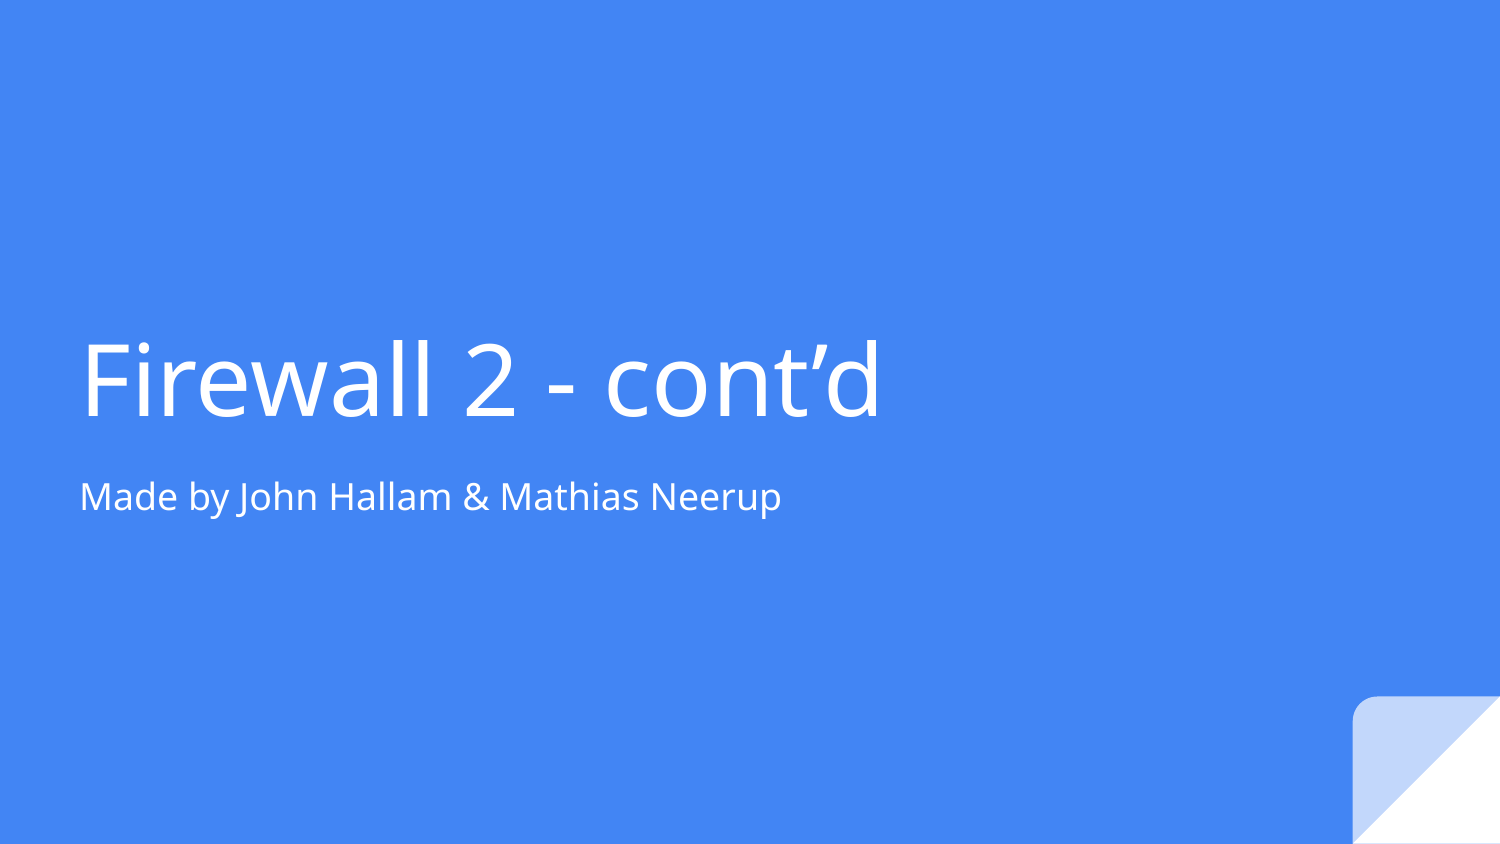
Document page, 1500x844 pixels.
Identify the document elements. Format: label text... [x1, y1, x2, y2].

subtitle Made by John Hallam & Mathias Neerup [64, 457, 1413, 529]
title Firewall 2 - cont’d [64, 298, 1413, 452]
